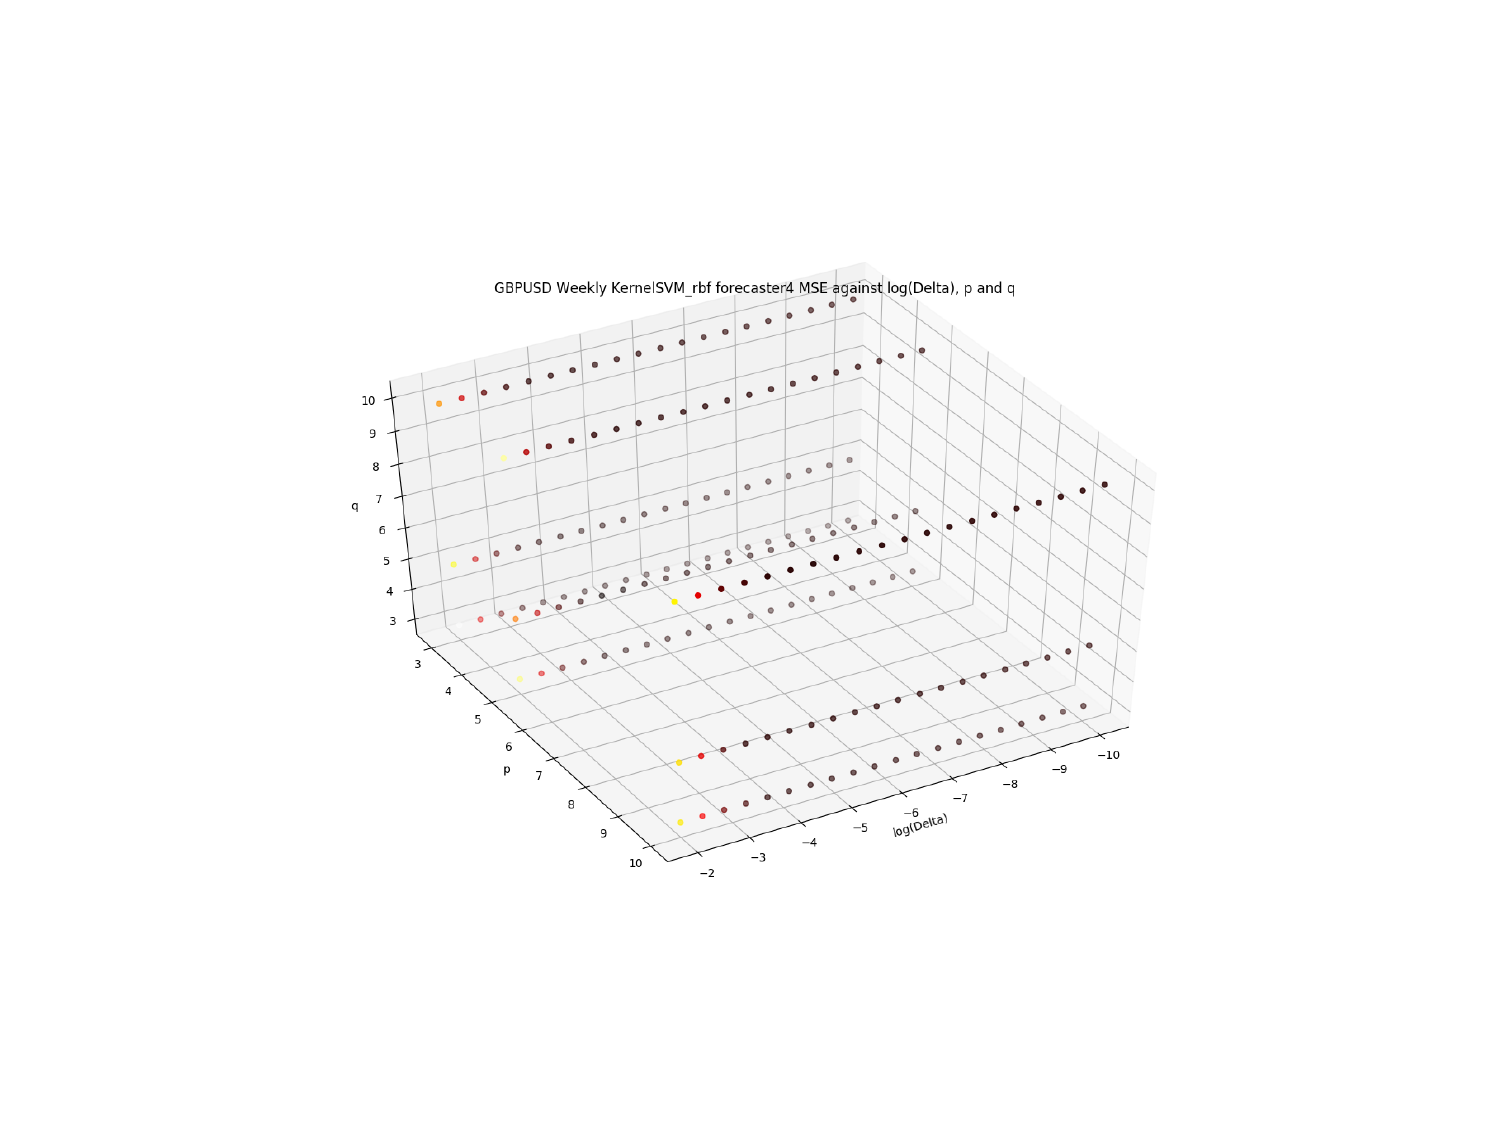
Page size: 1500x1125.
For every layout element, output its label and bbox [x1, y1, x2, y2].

picture [119, 149, 1358, 976]
